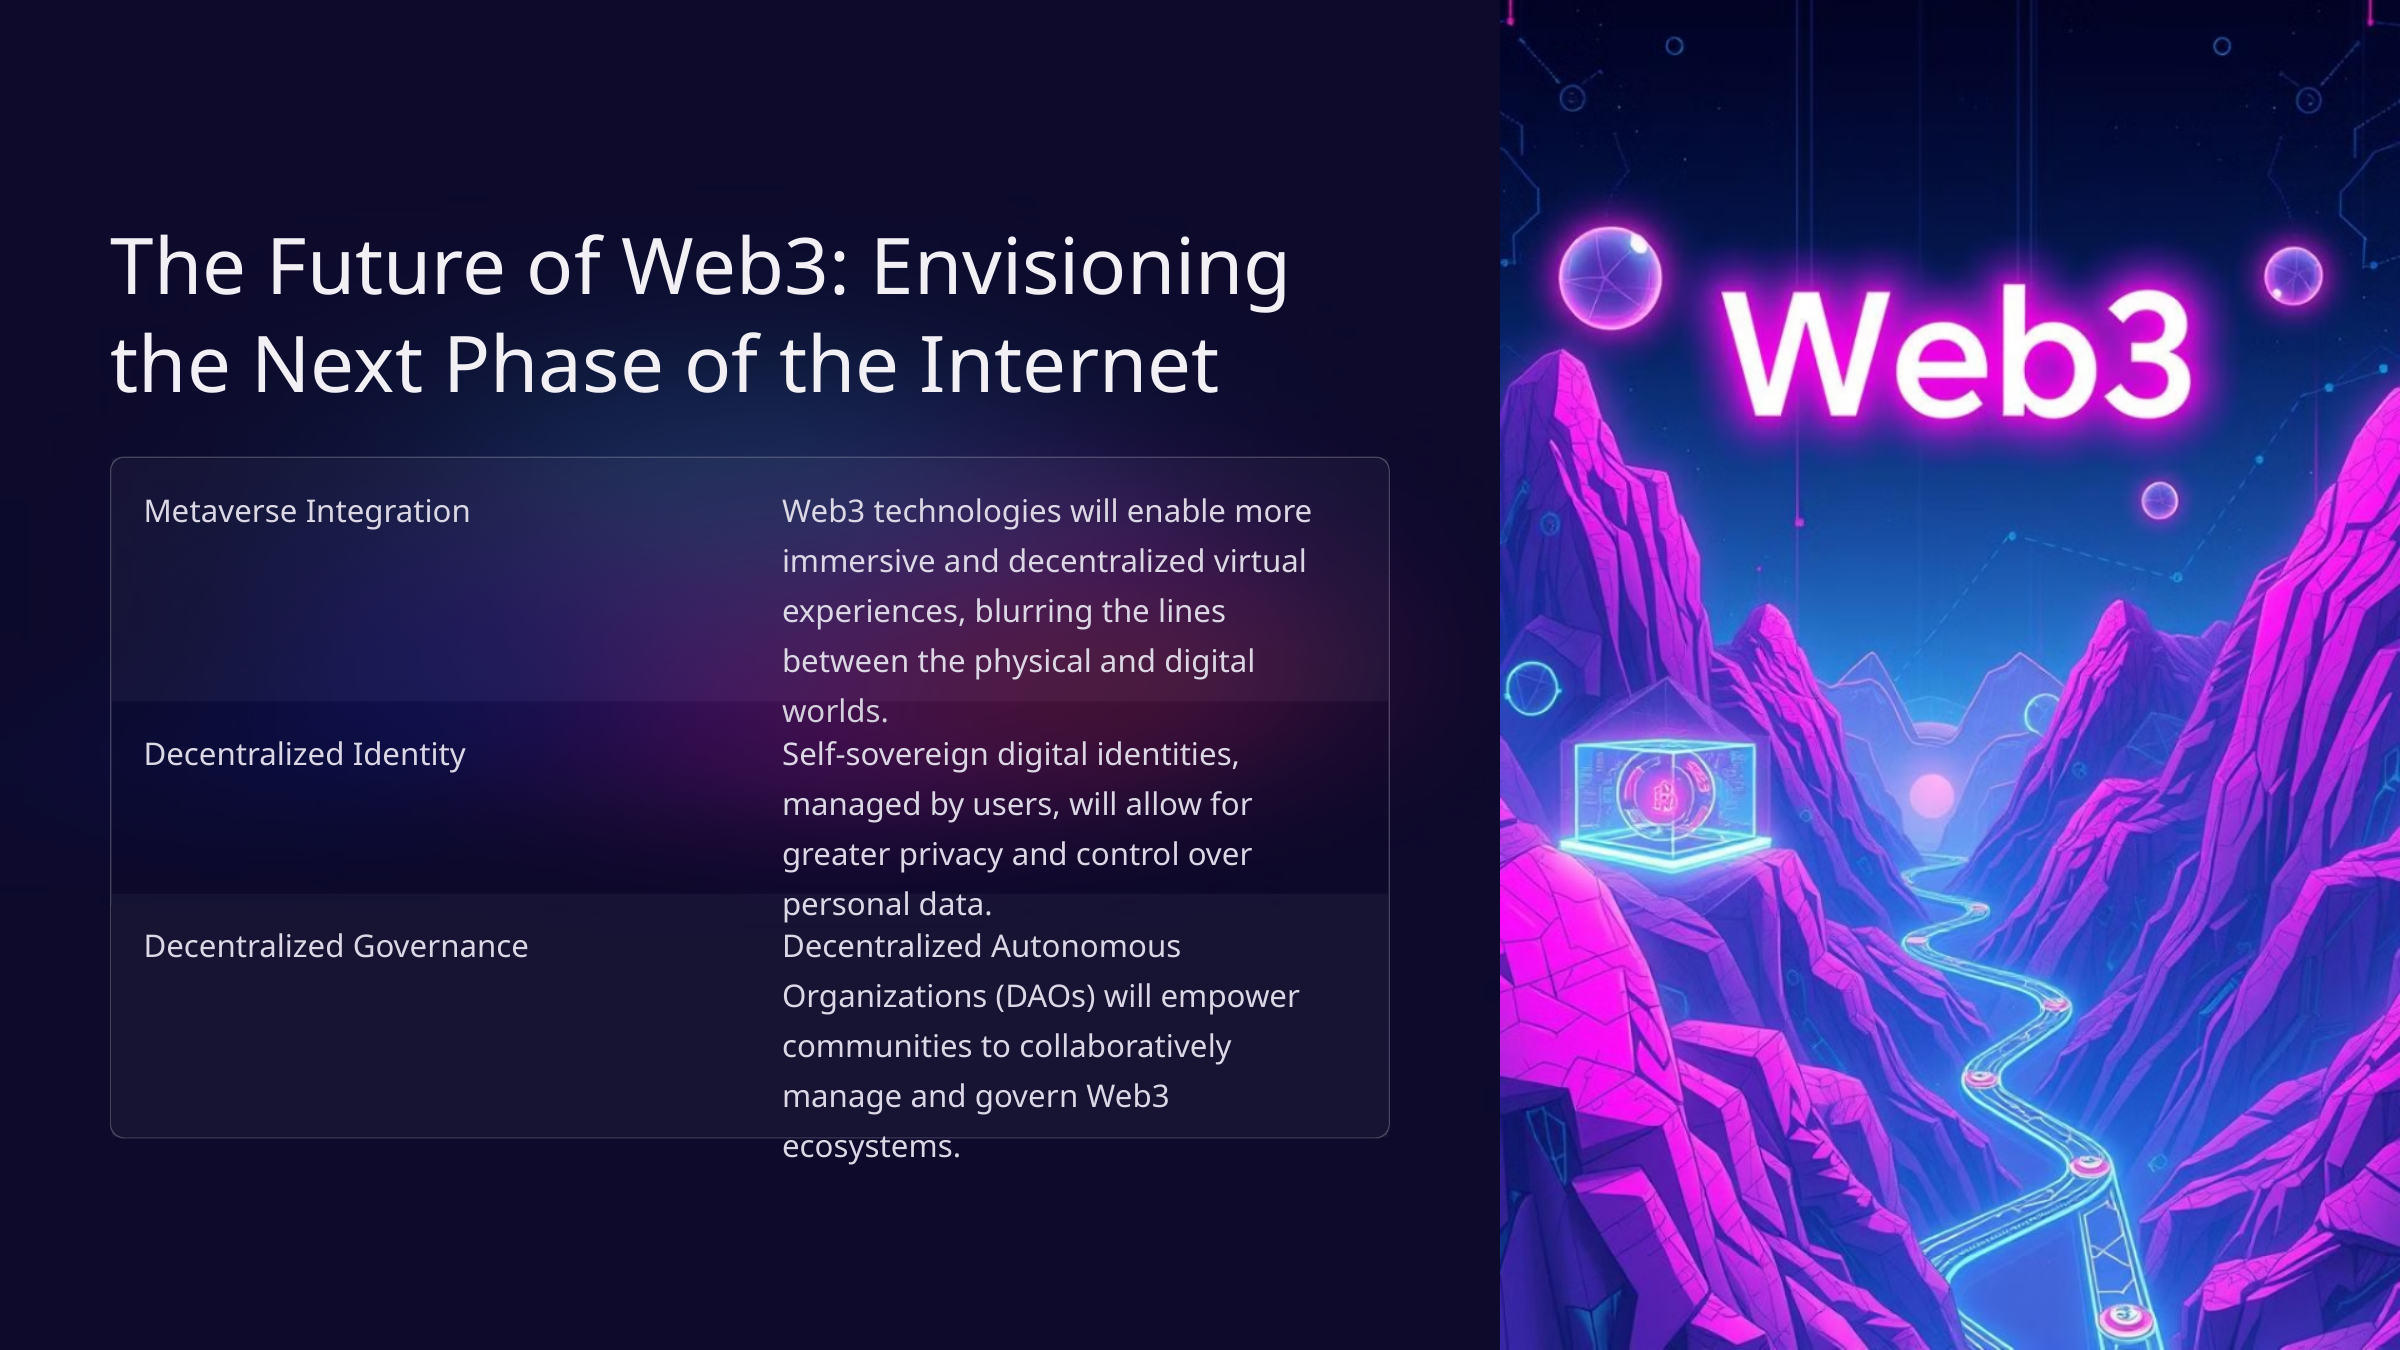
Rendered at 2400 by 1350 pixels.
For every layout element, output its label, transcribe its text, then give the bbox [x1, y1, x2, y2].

text_box The Future of Web3: Envisioning the Next Phase of the Internet [110, 212, 1390, 410]
picture [1499, 0, 2400, 1350]
text_box [111, 893, 1388, 1137]
text_box Decentralized Autonomous Organizations (DAOs) will empower communities to collaboratively manage and govern Web3 ecosystems. [782, 913, 1357, 1117]
text_box Self-sovereign digital identities, managed by users, will allow for greater privacy and control over personal data. [782, 721, 1357, 874]
text_box Decentralized Identity [143, 721, 718, 773]
text_box Web3 technologies will enable more immersive and decentralized virtual experiences, blurring the lines between the physical and digital worlds. [782, 478, 1357, 682]
text_box [111, 458, 1388, 701]
text_box [111, 701, 1388, 893]
text_box Metaverse Integration [143, 478, 718, 530]
text_box Decentralized Governance [143, 913, 718, 965]
